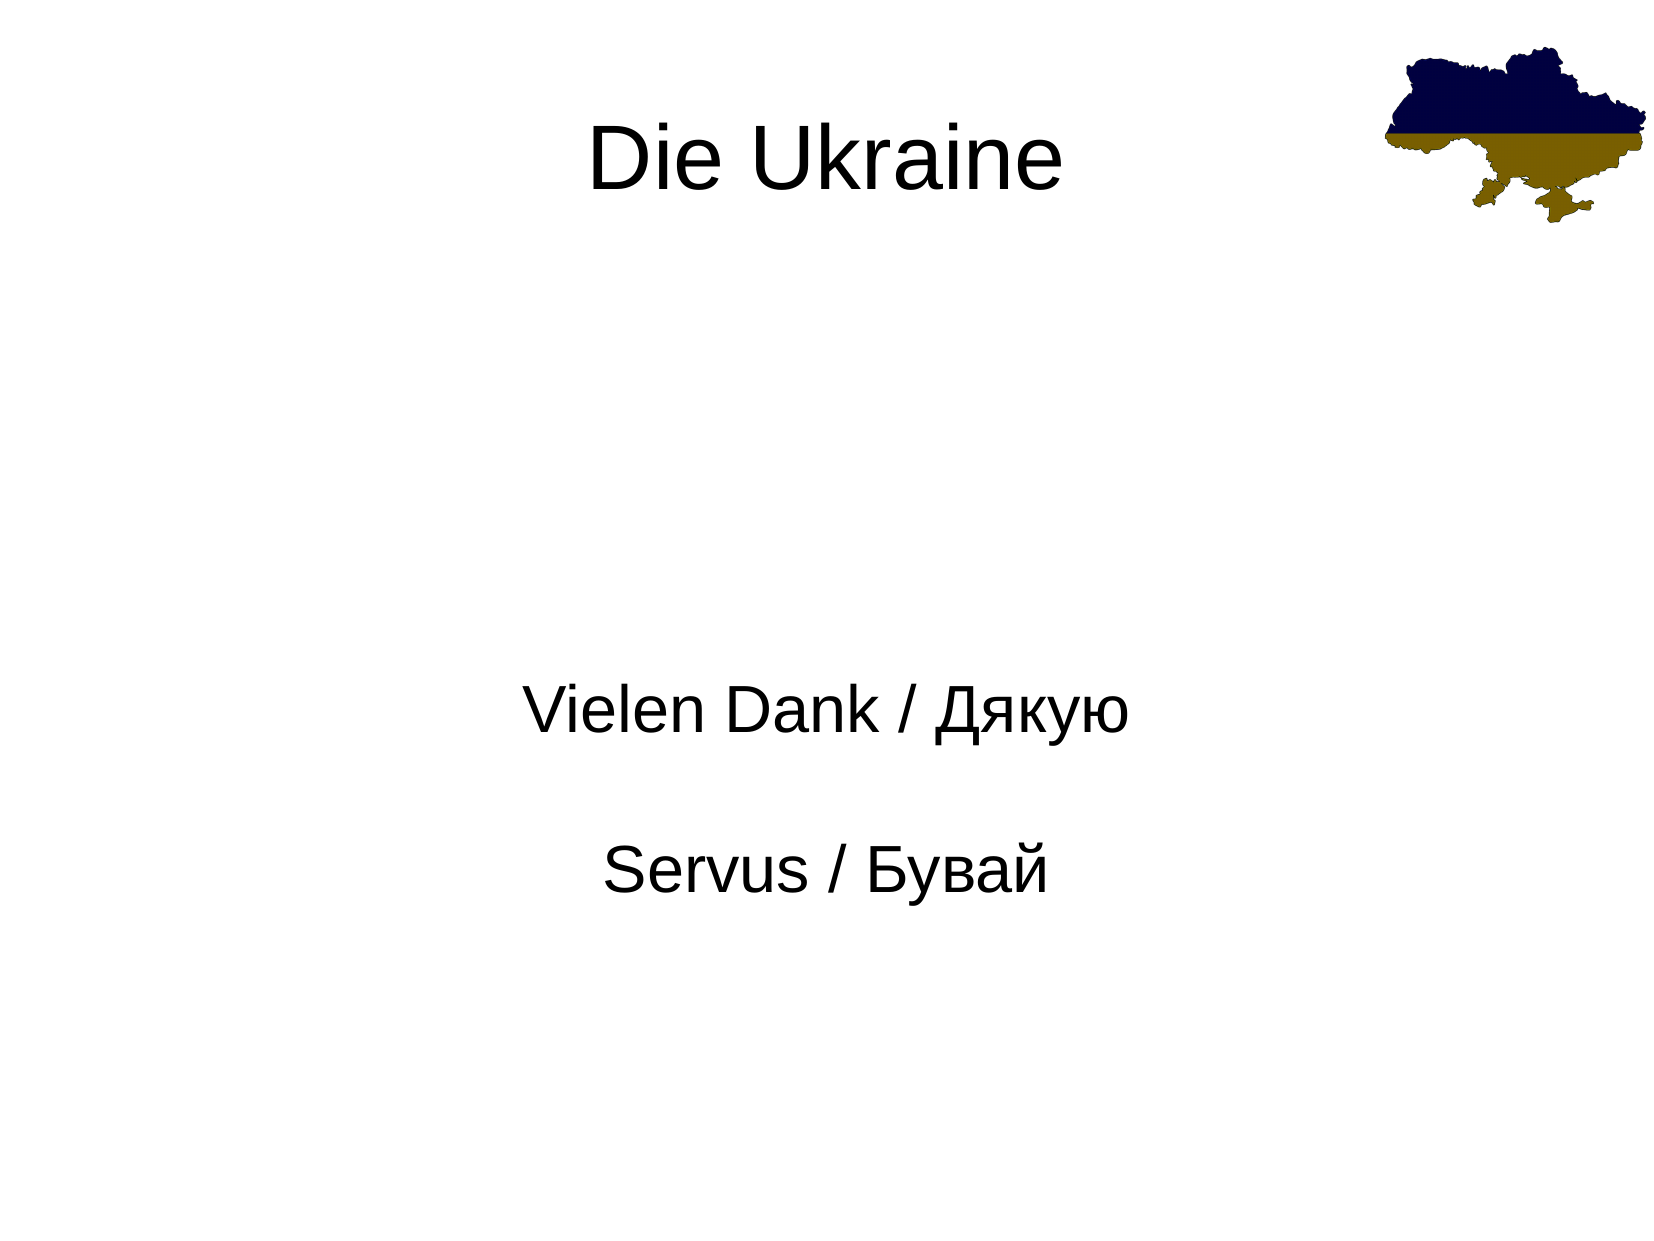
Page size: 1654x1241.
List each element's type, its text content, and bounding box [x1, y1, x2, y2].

title Die Ukraine [82, 49, 1379, 257]
picture [1379, 0, 1653, 270]
text_box [82, 529, 1571, 770]
list Vielen Dank / Дякую Servus / Бувай [82, 770, 1571, 1009]
